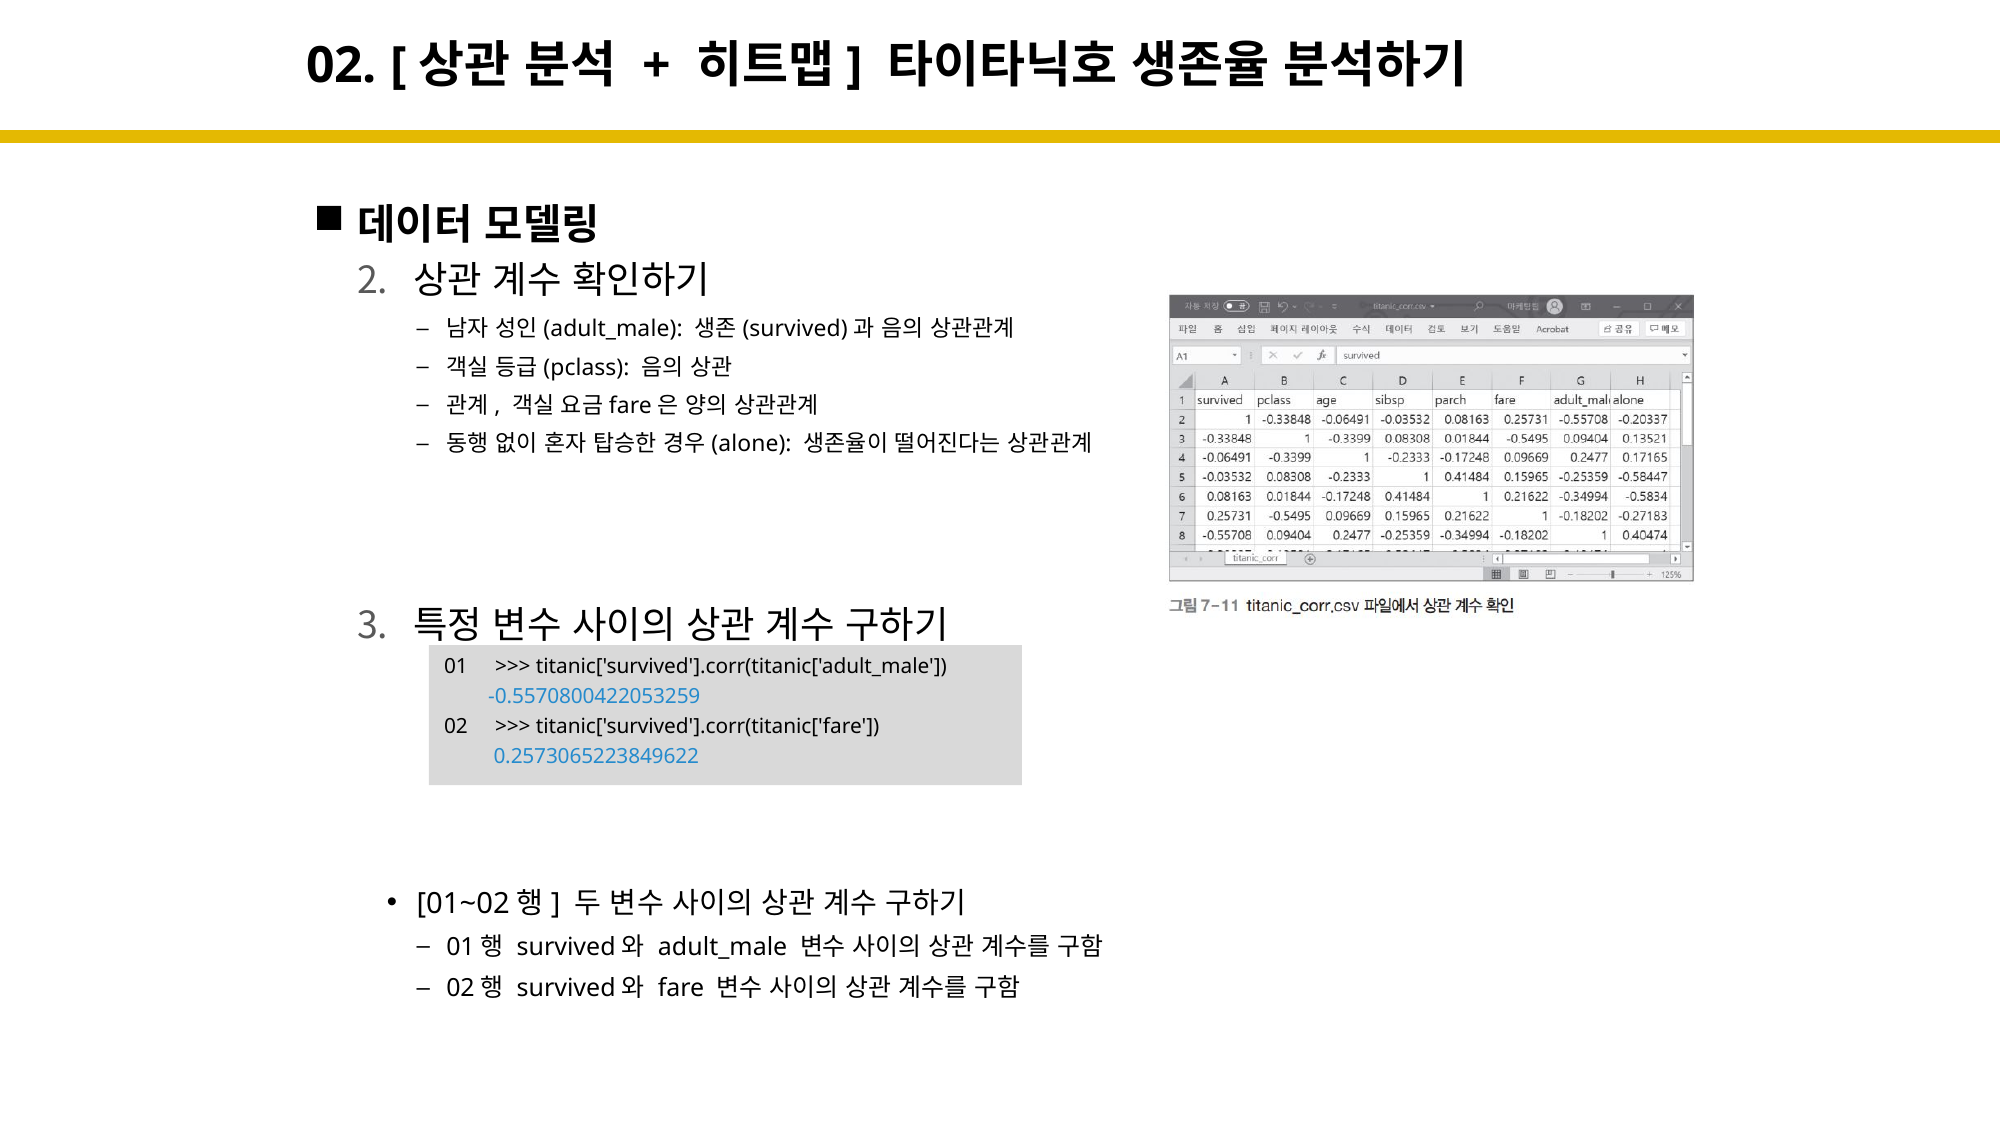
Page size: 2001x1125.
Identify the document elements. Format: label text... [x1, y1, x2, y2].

picture [1165, 290, 1699, 621]
list 데이터 모델링 상관 계수 확인하기 남자 성인(adult_male): 생존(survived)과 음의 상관관계 객실 등급(pclass): 음의 상관 관계, 객실 요금fare은 양의 상관관계 동행 없이 혼자 탑승한 경우(alone): 생존율이 떨어진다는 상관관계 특정 변수 사이의 상관 계수 구하기 [01~02행] 두 변수 사이의 상관 계수 구하기 01행 survived와 adult_male 변수 사이의 상관 계수를 구함 02행 survived와 fare 변수 사이의 상관 계수를 구함 [298, 165, 1721, 894]
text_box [385, 644, 1036, 786]
title 02. [상관 분석 + 히트맵] 타이타닉호 생존율 분석하기 [291, 17, 1567, 107]
